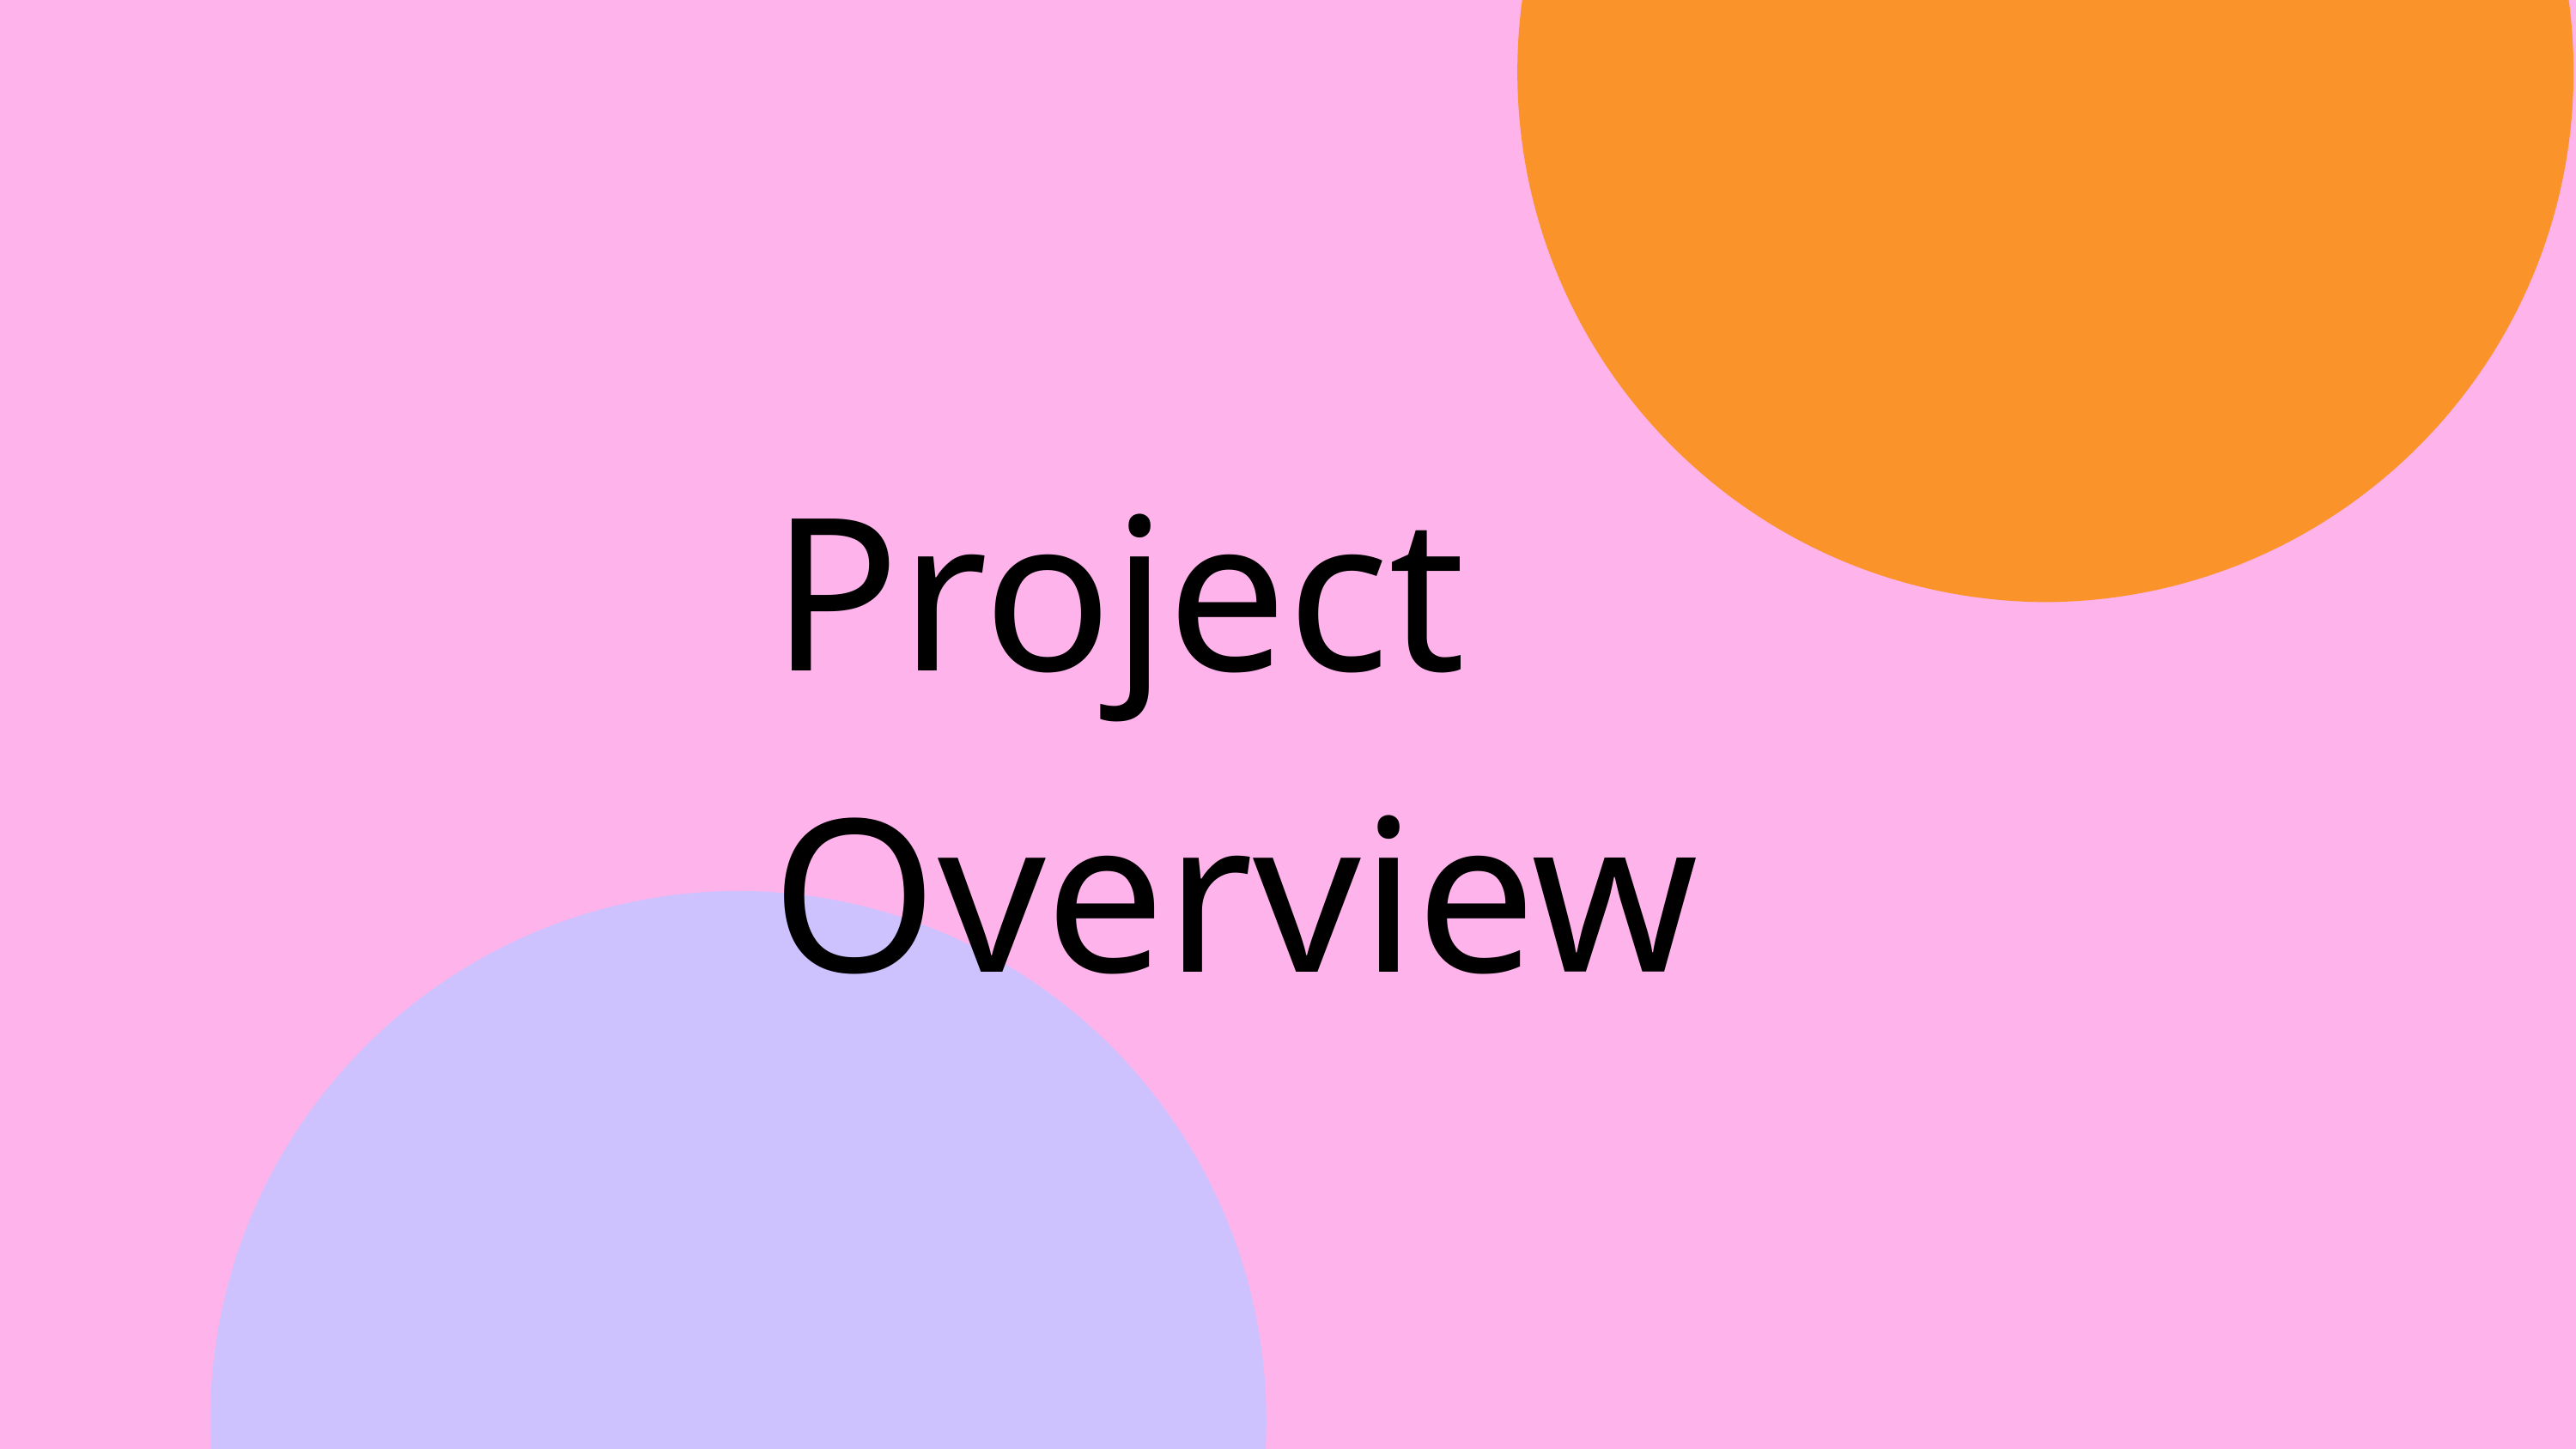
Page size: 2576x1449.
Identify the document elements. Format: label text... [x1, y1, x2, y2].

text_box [207, 890, 1269, 1449]
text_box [1515, 0, 2576, 603]
text_box Project Overview [771, 410, 1805, 1016]
